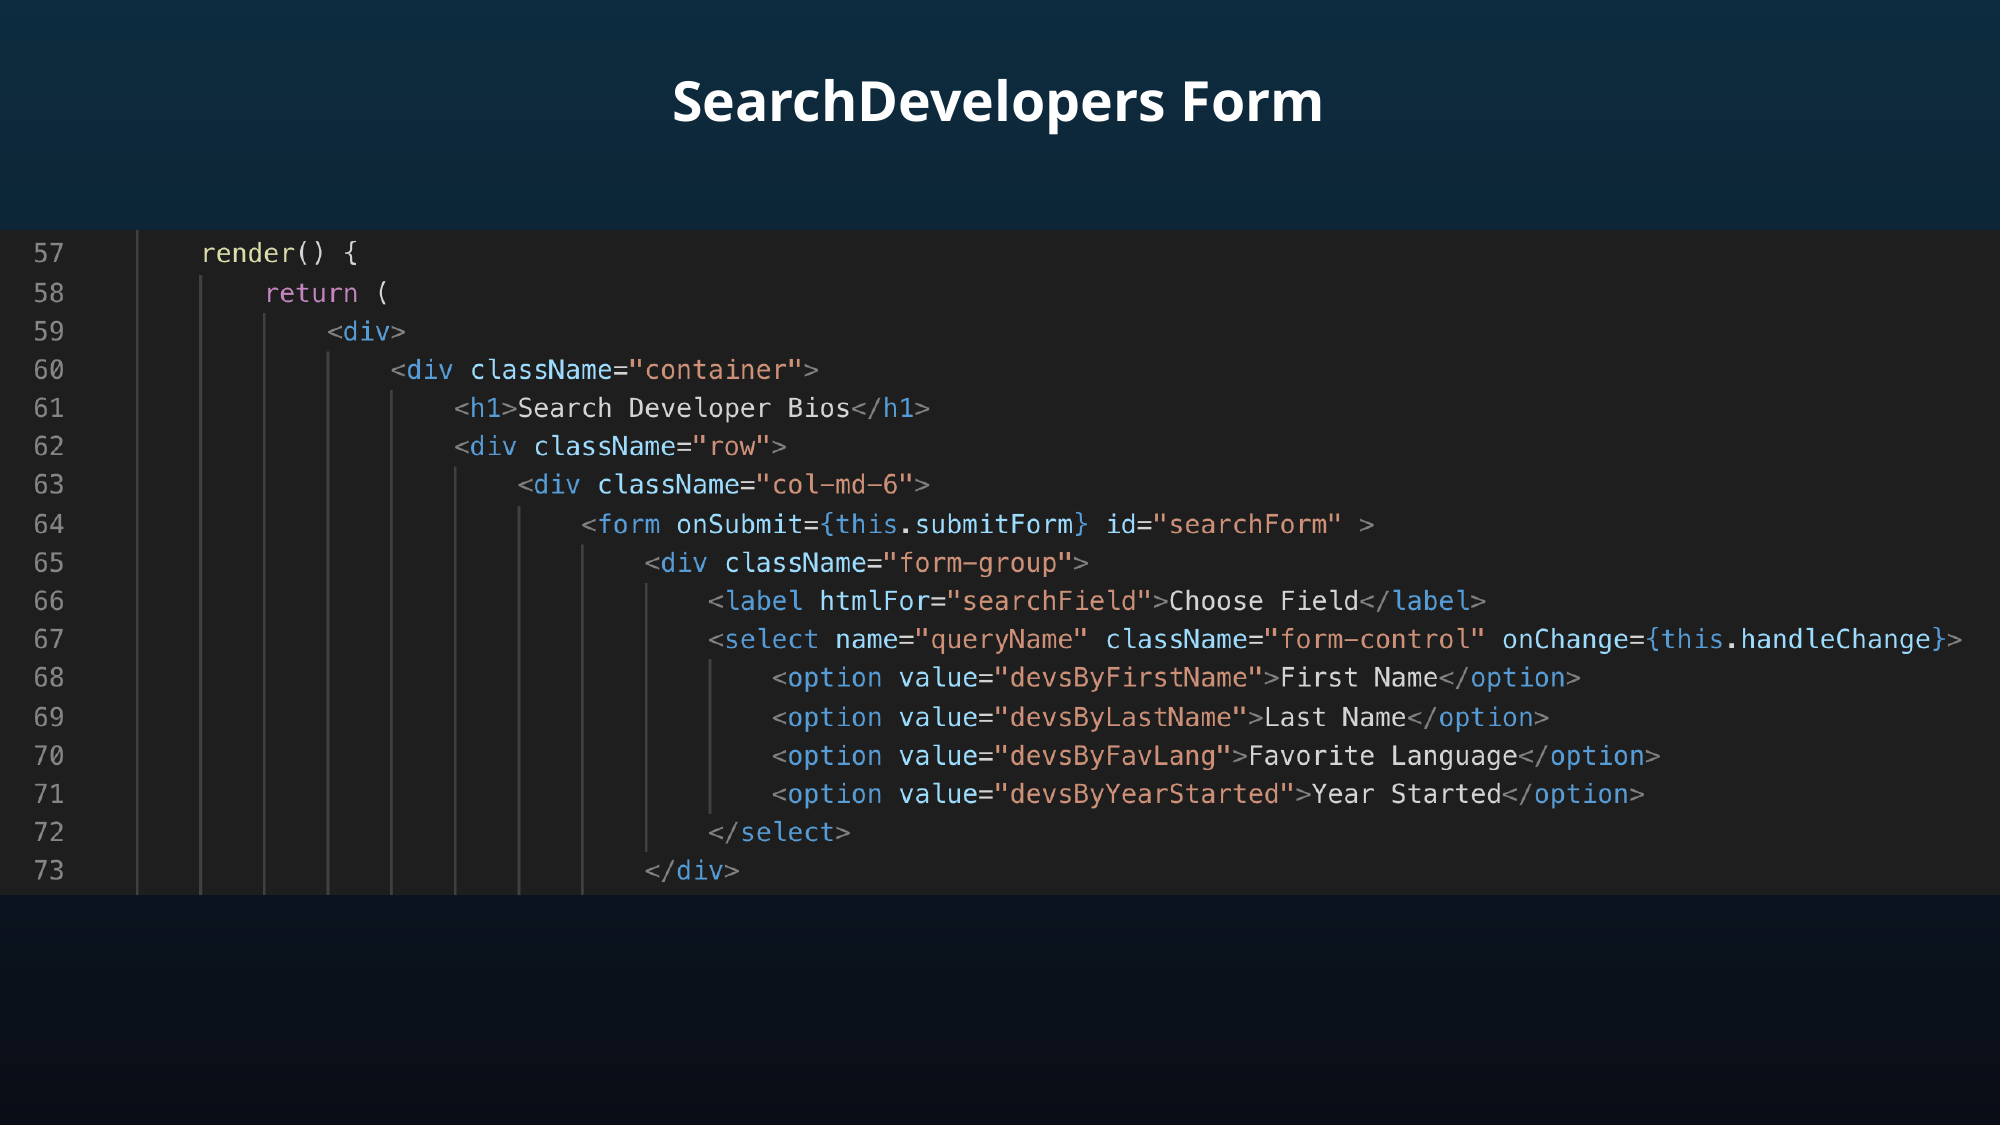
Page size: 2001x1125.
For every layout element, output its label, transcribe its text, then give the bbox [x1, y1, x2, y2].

picture [0, 230, 2000, 895]
title SearchDevelopers Form [81, 54, 1917, 154]
